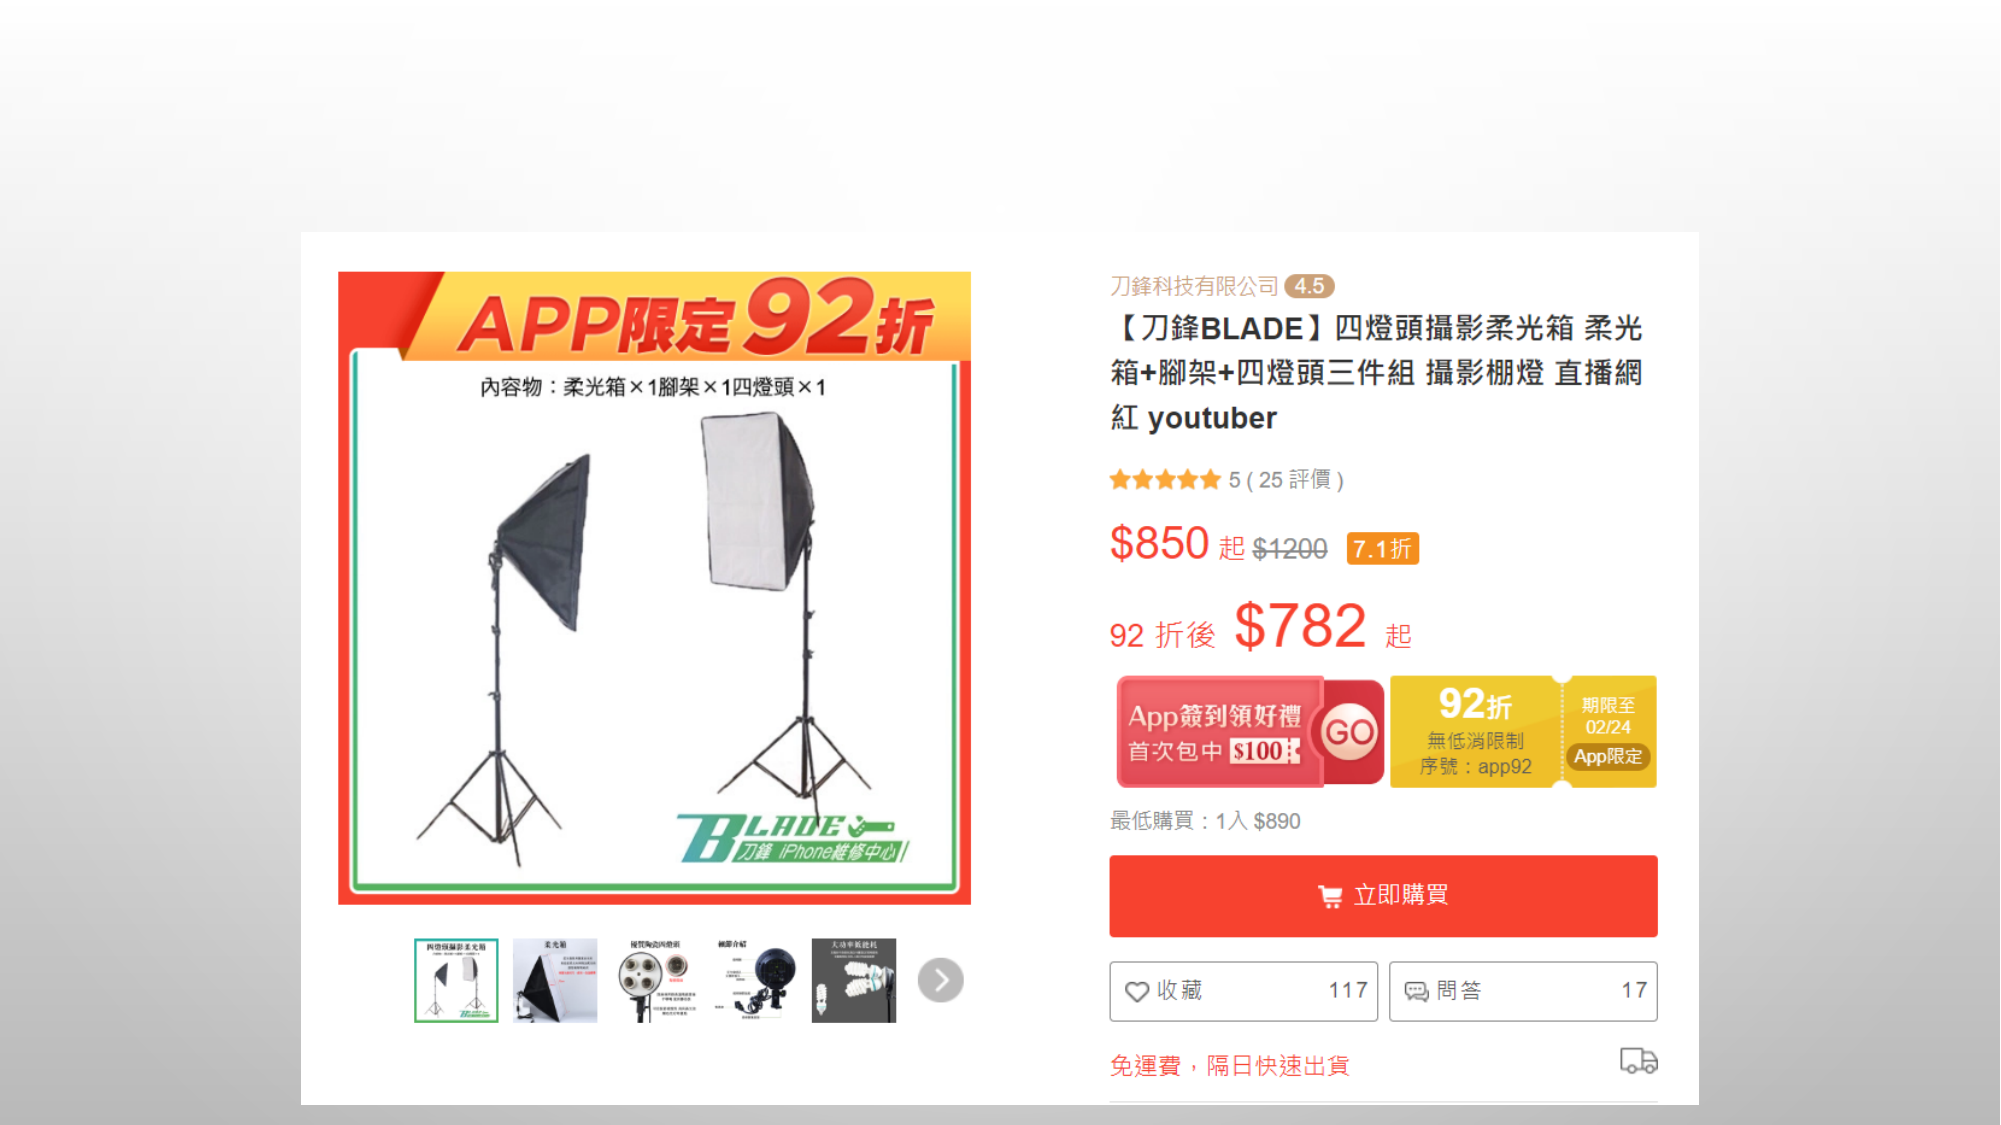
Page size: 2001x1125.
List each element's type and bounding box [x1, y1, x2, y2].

picture [0, 0, 2000, 1125]
list [301, 232, 1699, 1105]
